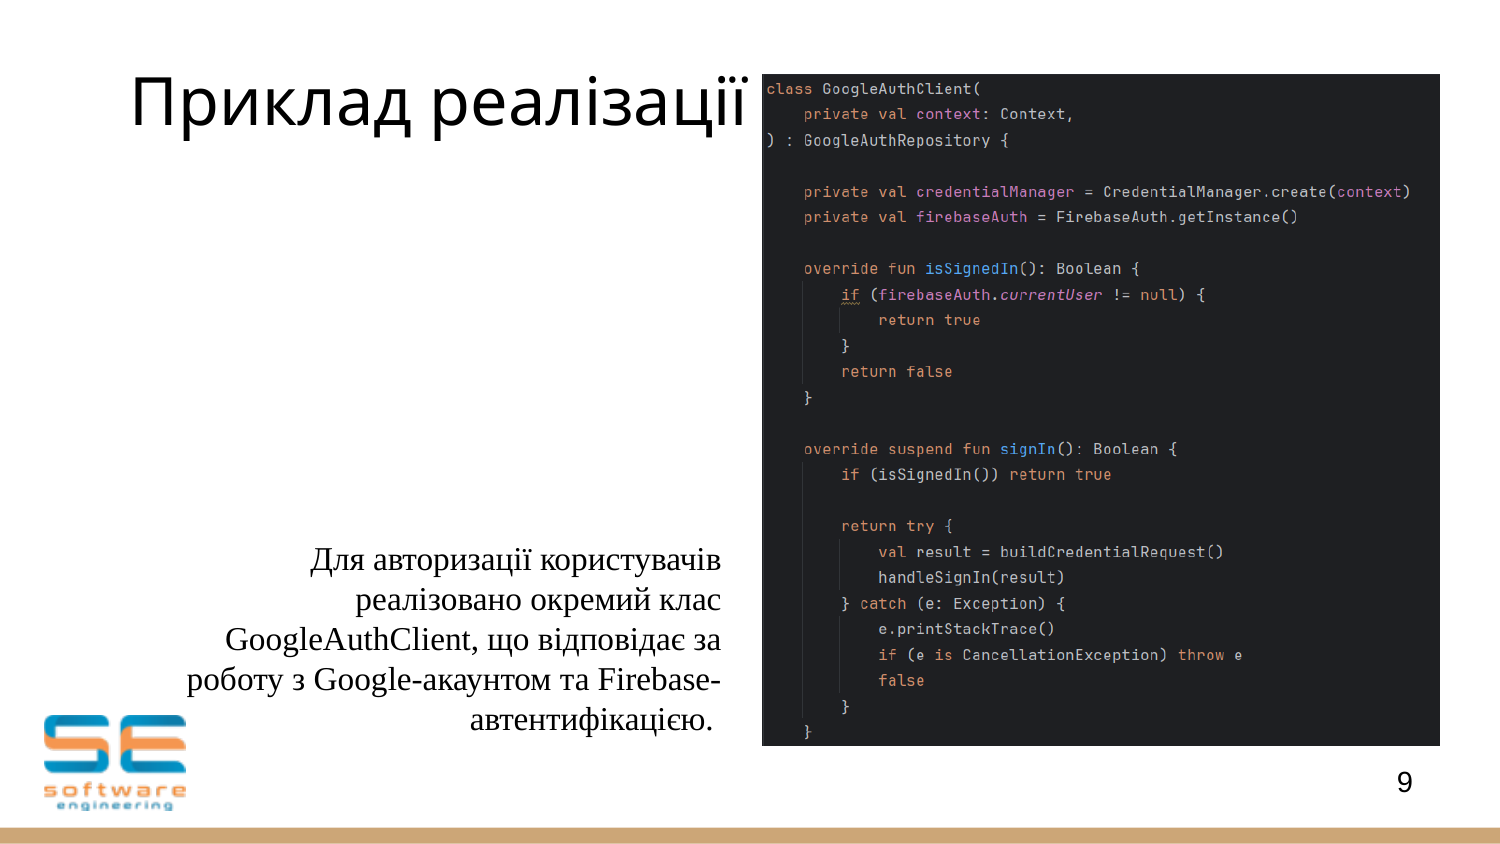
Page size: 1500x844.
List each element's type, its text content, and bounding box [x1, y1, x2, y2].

text_box Для авторизації користувачів реалізовано окремий клас GoogleAuthClient, що відповідає за роботу з Google-акаунтом та Firebase-автентифікацією. [164, 529, 738, 745]
title Приклад реалізації [114, 17, 1500, 155]
text_box 9 [1382, 755, 1500, 806]
picture [762, 74, 1441, 746]
picture [43, 714, 186, 811]
